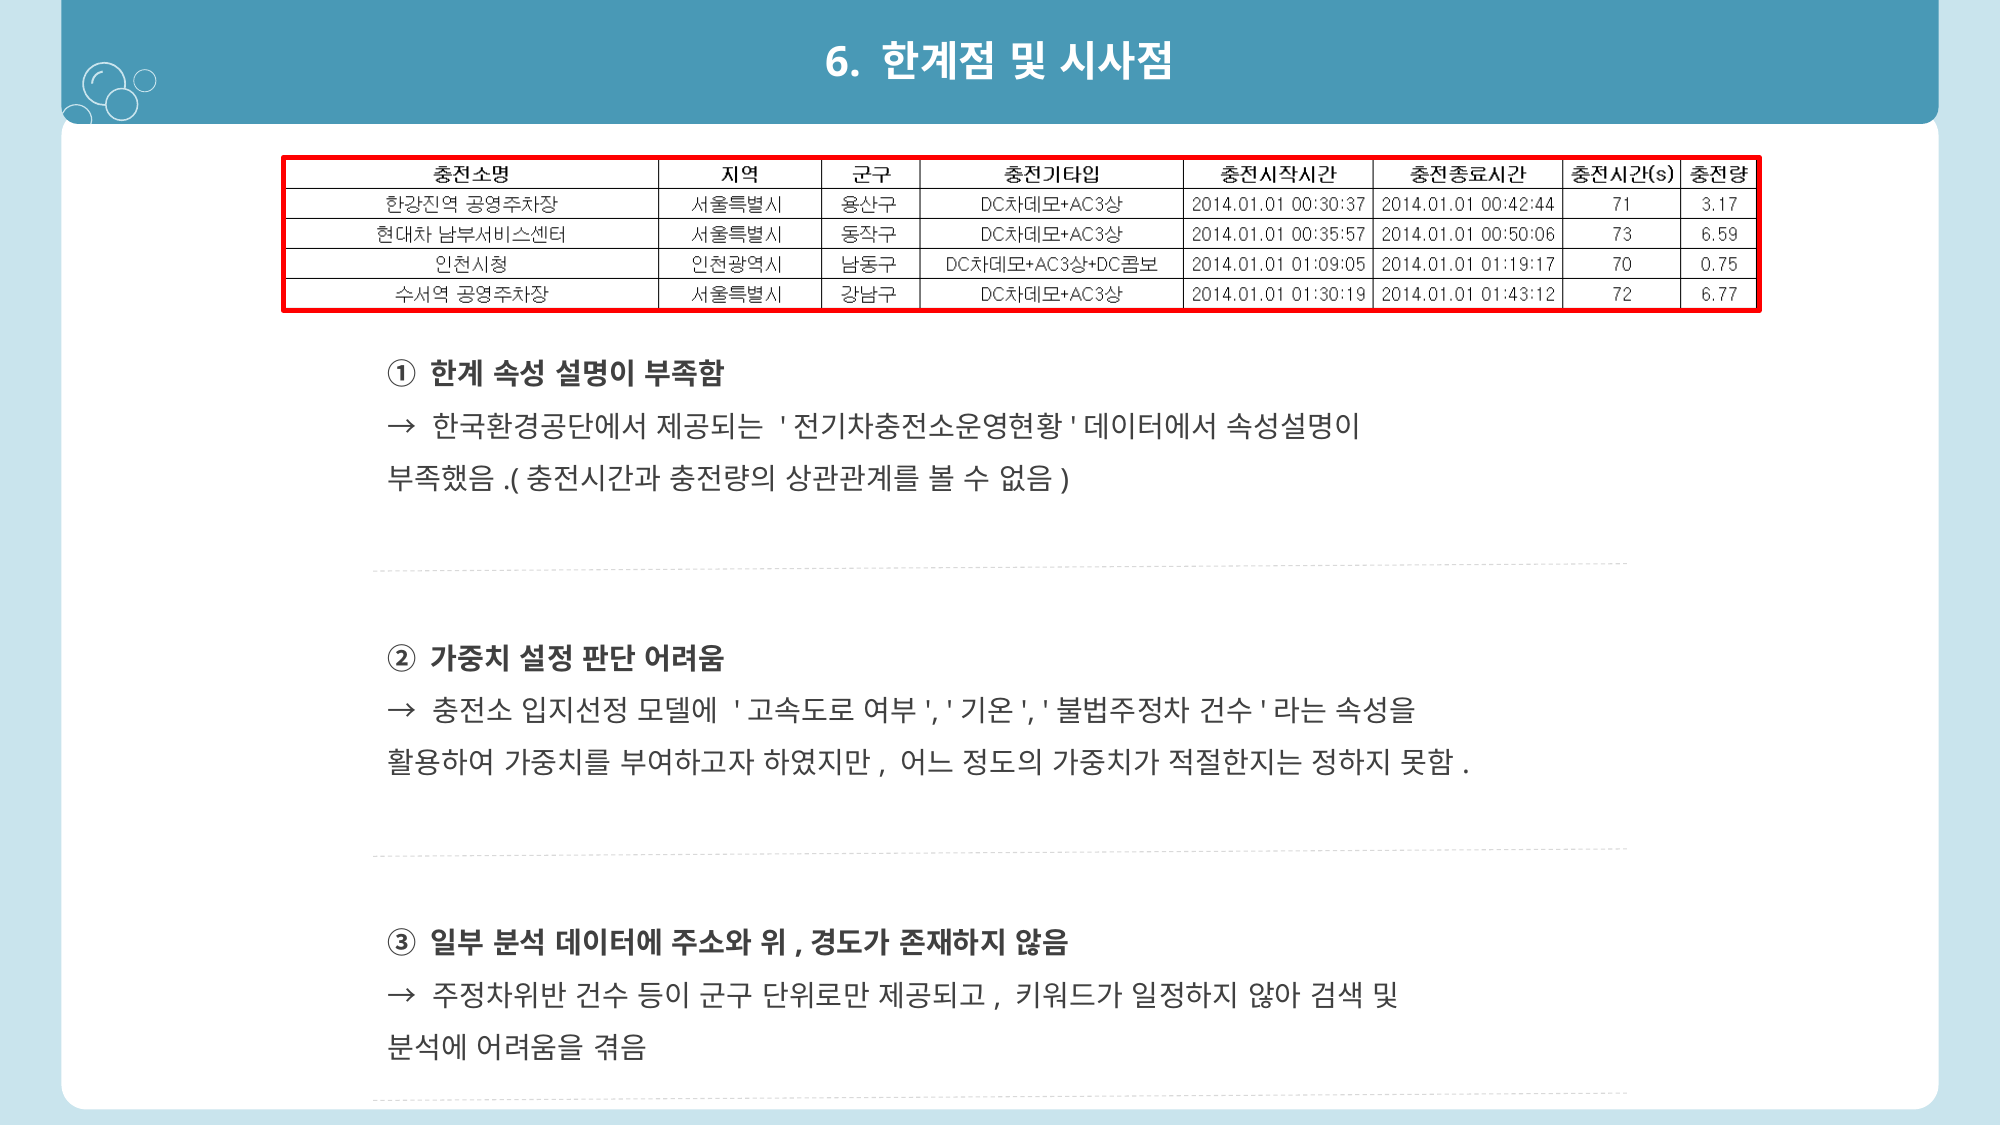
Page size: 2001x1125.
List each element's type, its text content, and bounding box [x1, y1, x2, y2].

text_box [373, 848, 1627, 857]
text_box ① 한계 속성 설명이 부족함 → 한국환경공단에서 제공되는 '전기차충전소운영현황'데이터에서 속성설명이 부족했음.(충전시간과 충전량의 상관관계를 볼 수 없음) [373, 331, 1477, 504]
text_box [61, 0, 1939, 124]
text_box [373, 563, 1627, 572]
picture [285, 159, 1757, 309]
text_box [60, 124, 1940, 1111]
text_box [373, 1093, 1627, 1101]
text_box ③ 일부 분석 데이터에 주소와 위,경도가 존재하지 않음 → 주정차위반 건수 등이 군구 단위로만 제공되고, 키워드가 일정하지 않아 검색 및 분석에 어려움을 겪음 [373, 900, 1477, 1073]
text_box ② 가중치 설정 판단 어려움 → 충전소 입지선정 모델에 '고속도로 여부', '기온', '불법주정차 건수'라는 속성을 활용하여 가중치를 부여하고자 하였지만, 어느 정도의 가중치가 적절한지는 정하지 못함. [373, 615, 1477, 788]
